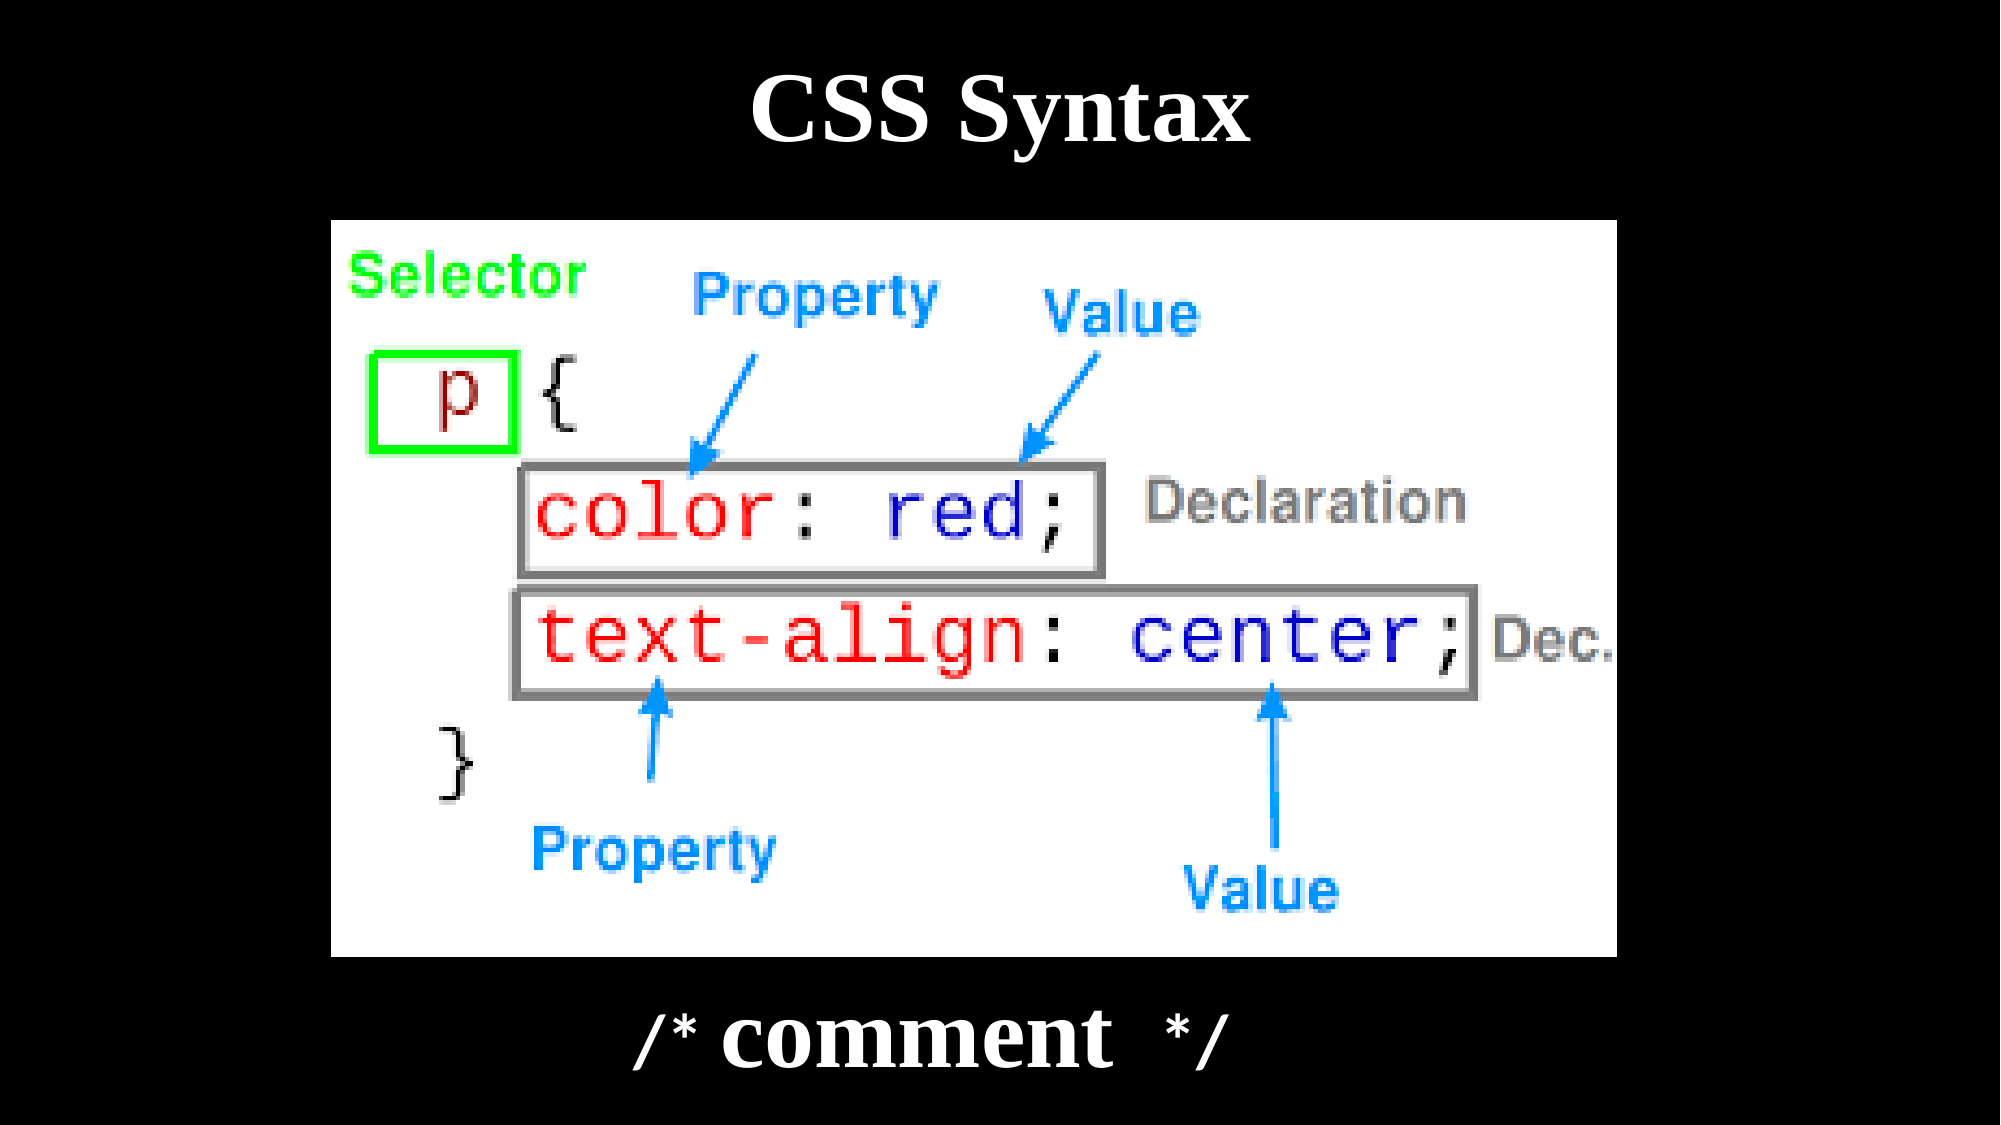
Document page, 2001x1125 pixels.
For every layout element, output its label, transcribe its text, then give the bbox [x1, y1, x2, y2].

text_box /* comment */ [431, 960, 1432, 1096]
picture [331, 220, 1617, 957]
title CSS Syntax [137, 0, 1863, 218]
